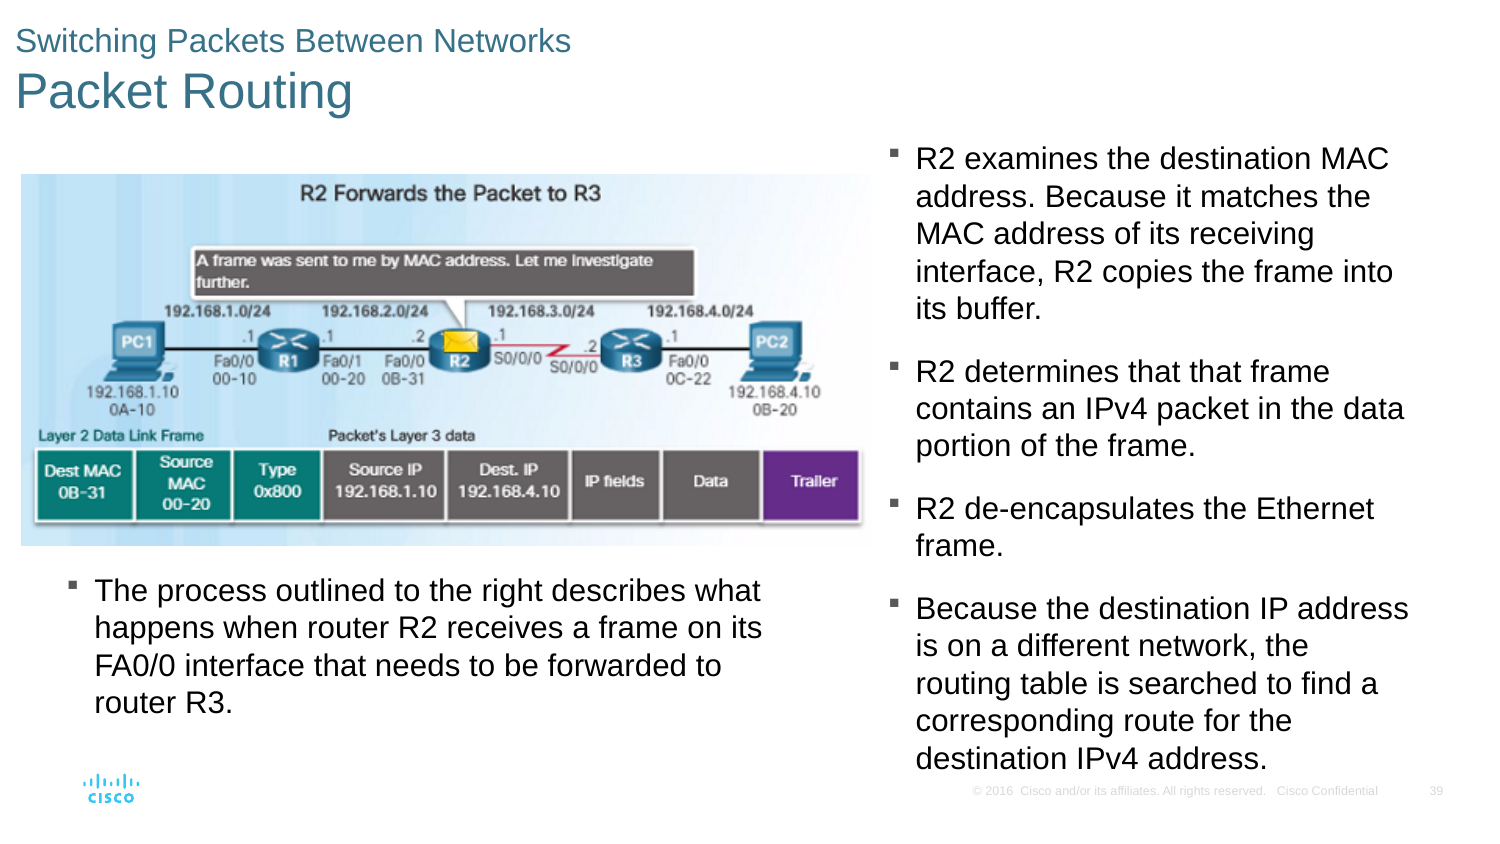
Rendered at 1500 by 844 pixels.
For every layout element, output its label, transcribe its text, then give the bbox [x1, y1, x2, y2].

list R2 examines the destination MAC address. Because it matches the MAC address of its receiving interface, R2 copies the frame into its buffer. R2 determines that that frame contains an IPv4 packet in the data portion of the frame. R2 de-encapsulates the Ethernet frame. Because the destination IP address is on a different network, the routing table is searched to find a corresponding route for the destination IPv4 address. [872, 131, 1443, 813]
picture [20, 173, 873, 547]
text_box The process outlined to the right describes what happens when router R2 receives a frame on its FA0/0 interface that needs to be forwarded to router R3. [51, 562, 843, 732]
title Switching Packets Between Networks Packet Routing [0, 6, 799, 131]
